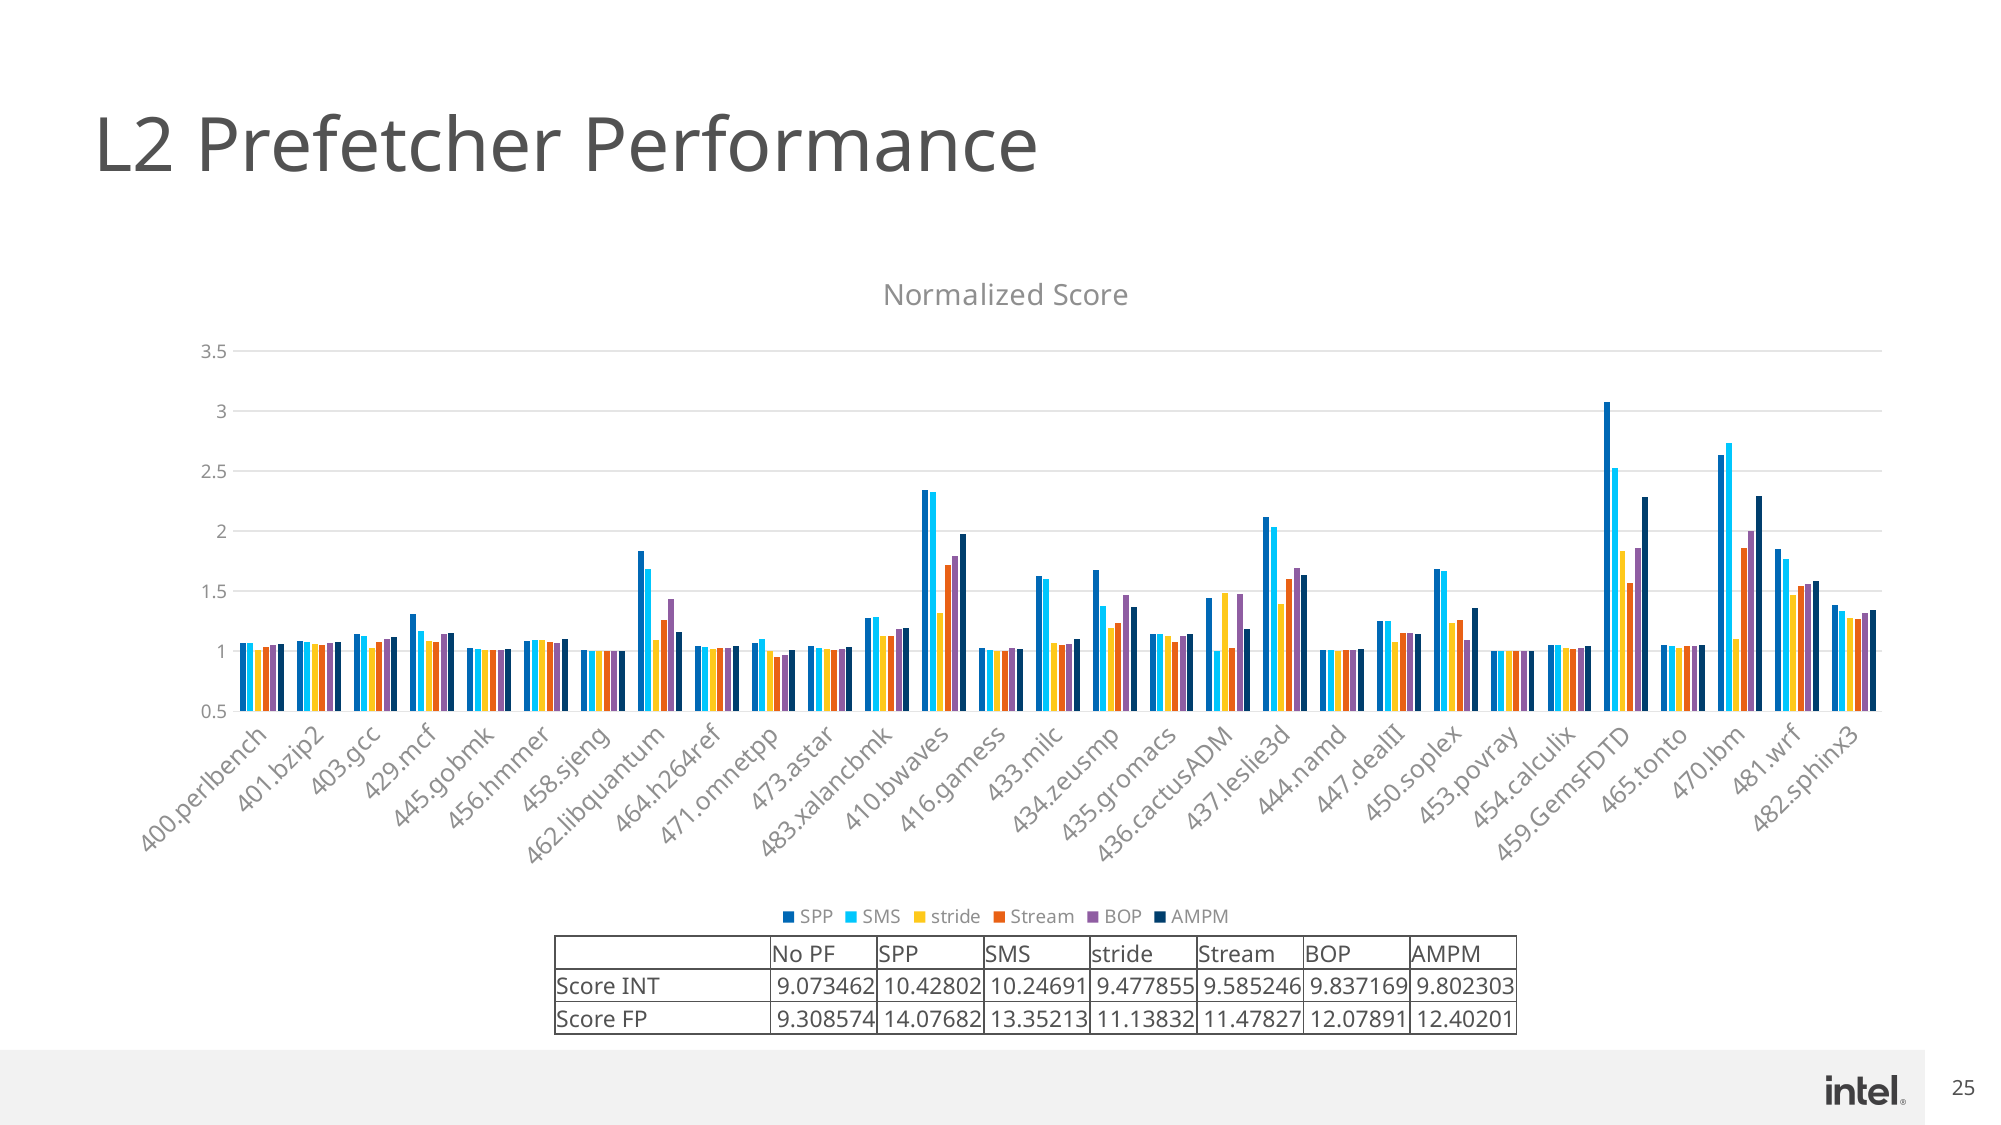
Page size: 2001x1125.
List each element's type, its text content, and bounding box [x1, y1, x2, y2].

table_cell 9.802303 [1411, 970, 1516, 1001]
table_cell 11.47827 [1198, 1002, 1303, 1033]
chart [93, 244, 1919, 937]
table_header No PF [771, 937, 876, 968]
table_header BOP [1304, 937, 1409, 968]
table_cell 9.073462 [771, 970, 876, 1001]
table_cell 13.35213 [985, 1002, 1089, 1033]
title L2 Prefetcher Performance [93, 83, 1901, 212]
table_cell 9.837169 [1304, 970, 1409, 1001]
table_header stride [1091, 937, 1196, 968]
table_header AMPM [1411, 937, 1516, 968]
table_cell 10.24691 [985, 970, 1089, 1001]
table_header SPP [878, 937, 983, 968]
table_header Stream [1198, 937, 1303, 968]
table_cell 10.42802 [878, 970, 983, 1001]
table_cell 12.07891 [1304, 1002, 1409, 1033]
table_cell 11.13832 [1091, 1002, 1196, 1033]
table_cell 9.585246 [1198, 970, 1303, 1001]
table_cell Score INT [556, 970, 770, 1001]
table_cell 14.07682 [878, 1002, 983, 1033]
table_header SMS [985, 937, 1089, 968]
table_cell 9.308574 [771, 1002, 876, 1033]
table_cell Score FP [556, 1002, 770, 1033]
table_header [556, 937, 770, 968]
table_cell 12.40201 [1411, 1002, 1516, 1033]
table_cell 9.477855 [1091, 970, 1196, 1001]
picture [1826, 1075, 1906, 1105]
